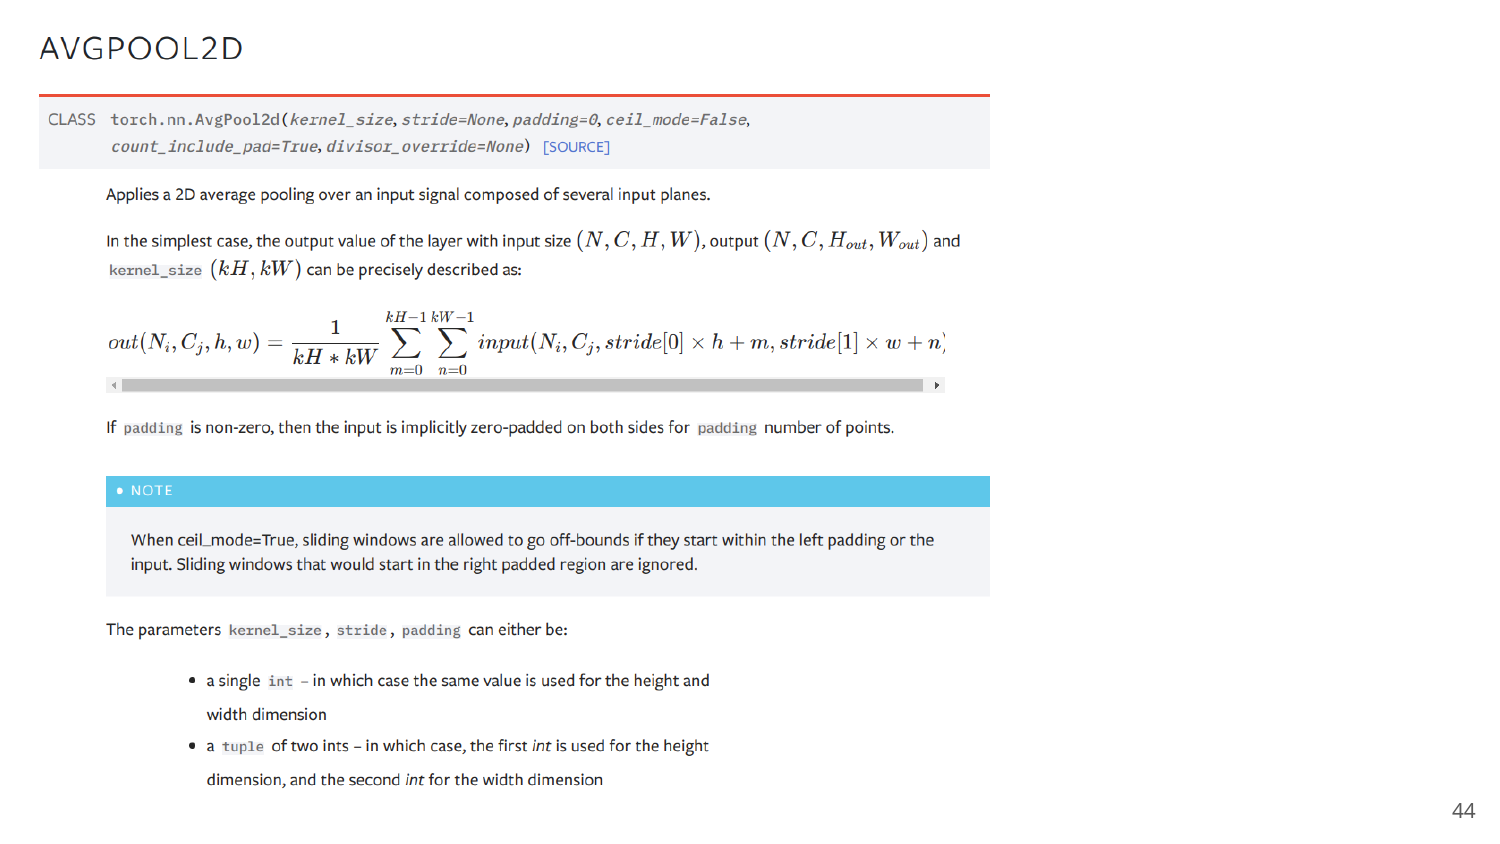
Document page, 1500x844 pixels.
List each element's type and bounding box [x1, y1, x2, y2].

slide_number [1400, 779, 1491, 844]
picture [24, 24, 1003, 819]
